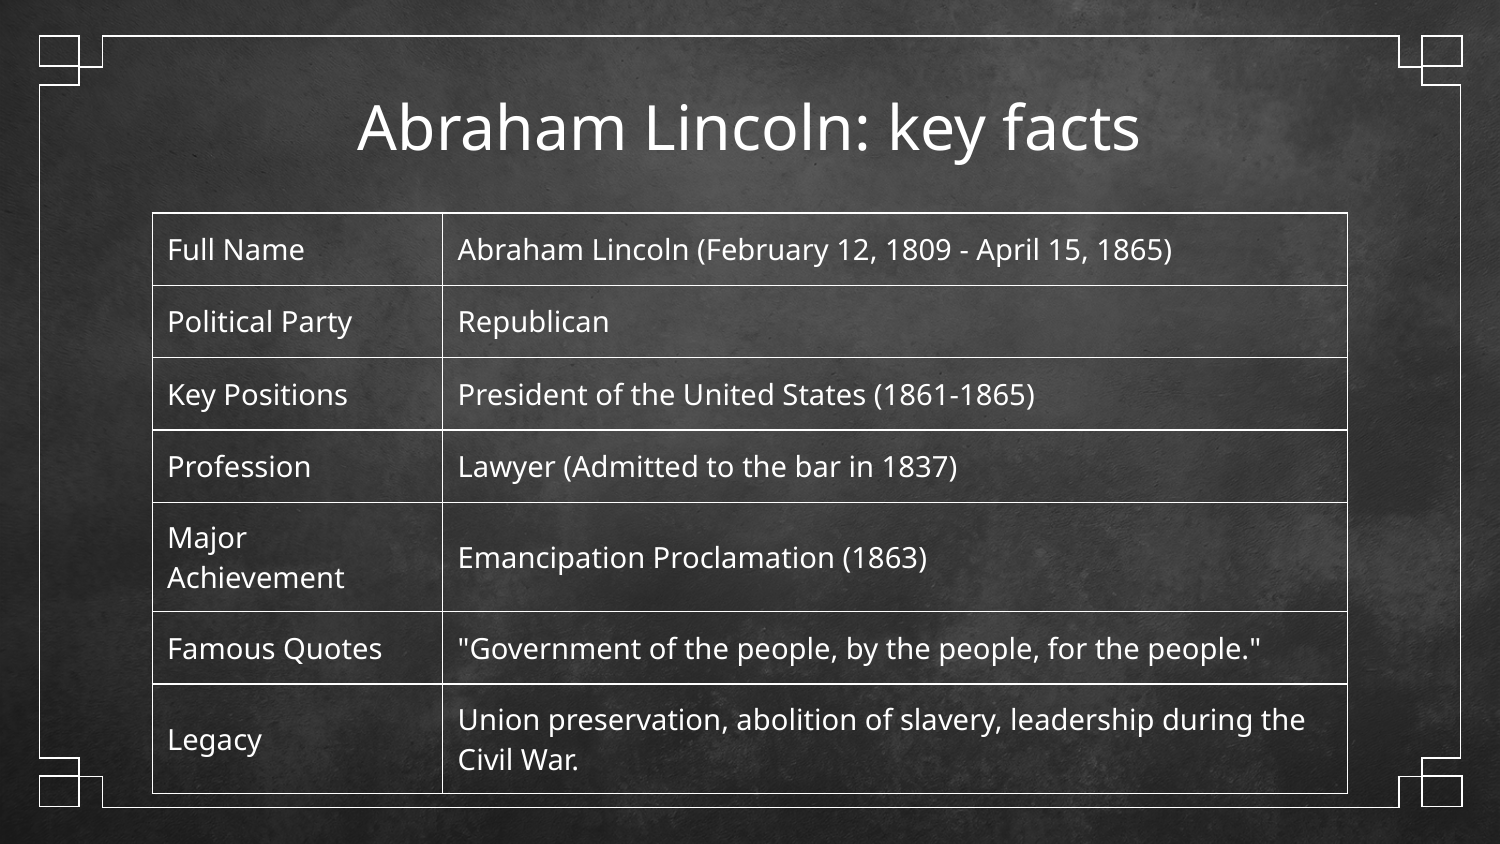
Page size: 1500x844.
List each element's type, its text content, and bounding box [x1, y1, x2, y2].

table_header Full Name [153, 214, 442, 285]
table_cell Union preservation, abolition of slavery, leadership during the Civil War. [443, 685, 1347, 793]
table_cell Legacy [153, 685, 442, 793]
title Abraham Lincoln: key facts [118, 72, 1382, 167]
table_header Abraham Lincoln (February 12, 1809 - April 15, 1865) [443, 214, 1347, 285]
table_cell Political Party [153, 286, 442, 357]
table_cell Lawyer (Admitted to the bar in 1837) [443, 431, 1347, 502]
table_cell Republican [443, 286, 1347, 357]
table_cell Major Achievement [153, 503, 442, 611]
table_cell Profession [153, 431, 442, 502]
table_cell Emancipation Proclamation (1863) [443, 503, 1347, 611]
table_cell Famous Quotes [153, 612, 442, 683]
table_cell Key Positions [153, 358, 442, 429]
table_cell President of the United States (1861-1865) [443, 358, 1347, 429]
table_cell "Government of the people, by the people, for the people." [443, 612, 1347, 683]
